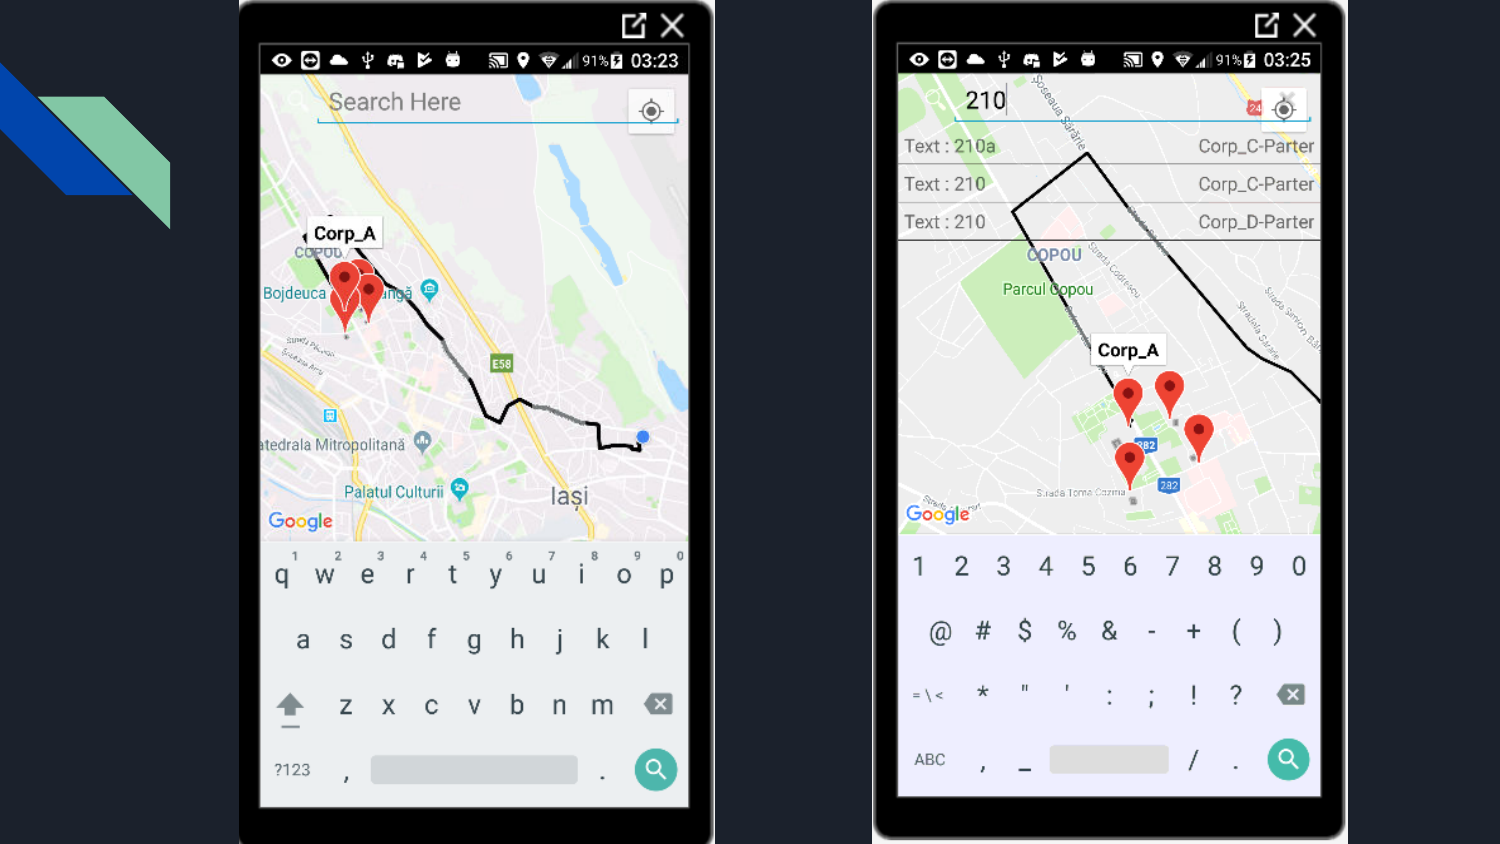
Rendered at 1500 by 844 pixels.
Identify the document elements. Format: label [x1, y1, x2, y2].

picture [871, 0, 1348, 844]
picture [238, 0, 716, 844]
